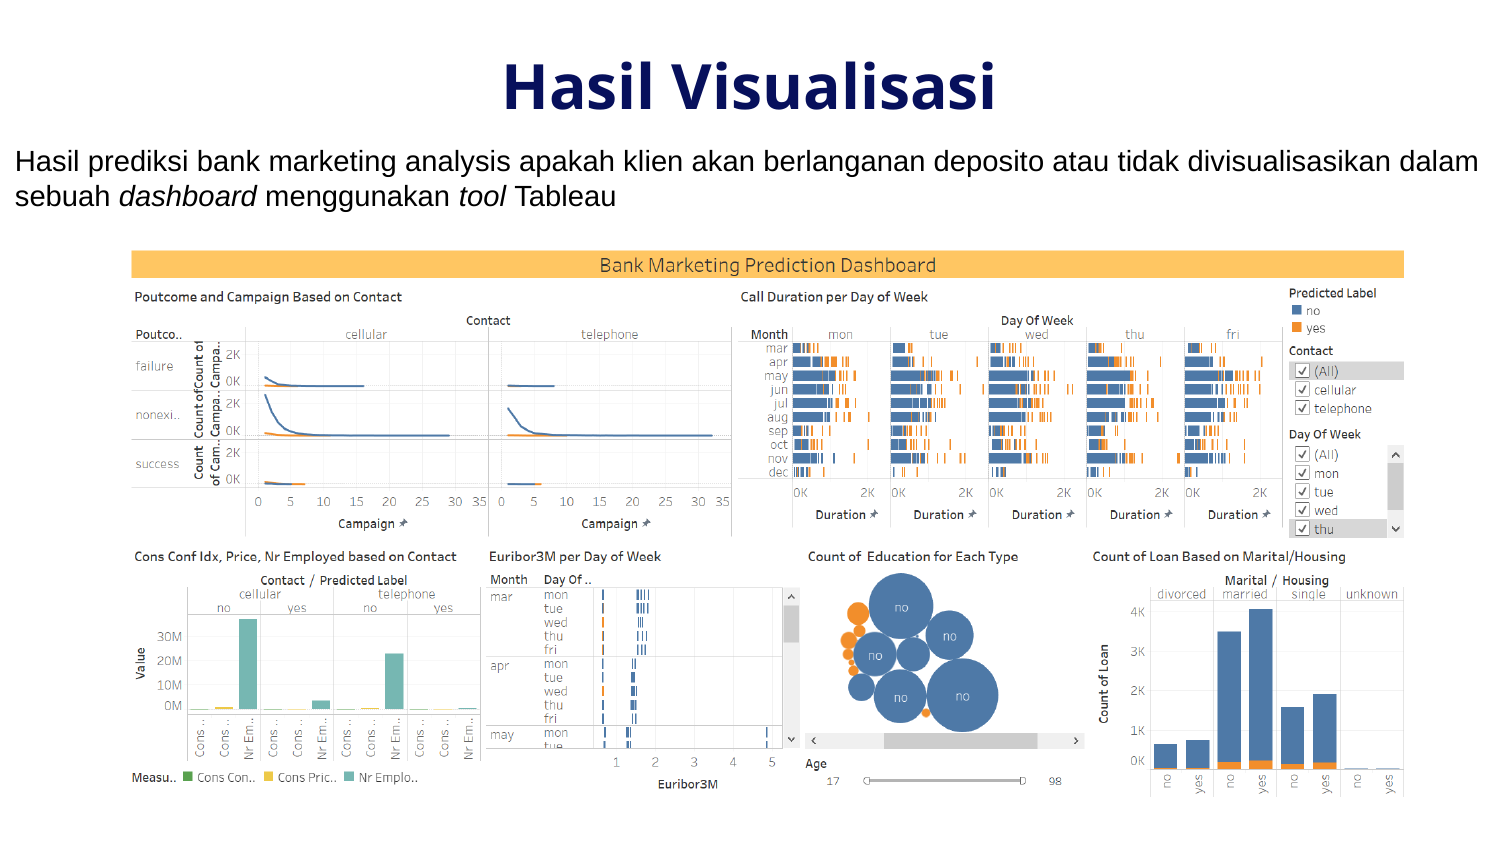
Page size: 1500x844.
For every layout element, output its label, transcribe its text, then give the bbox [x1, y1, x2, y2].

title Hasil Visualisasi [51, 32, 1449, 126]
picture [123, 244, 1412, 801]
text_box Hasil prediksi bank marketing analysis apakah klien akan berlanganan deposito atau tidak divisualisasikan dalam sebuah dashboard menggunakan tool Tableau [0, 135, 1500, 220]
